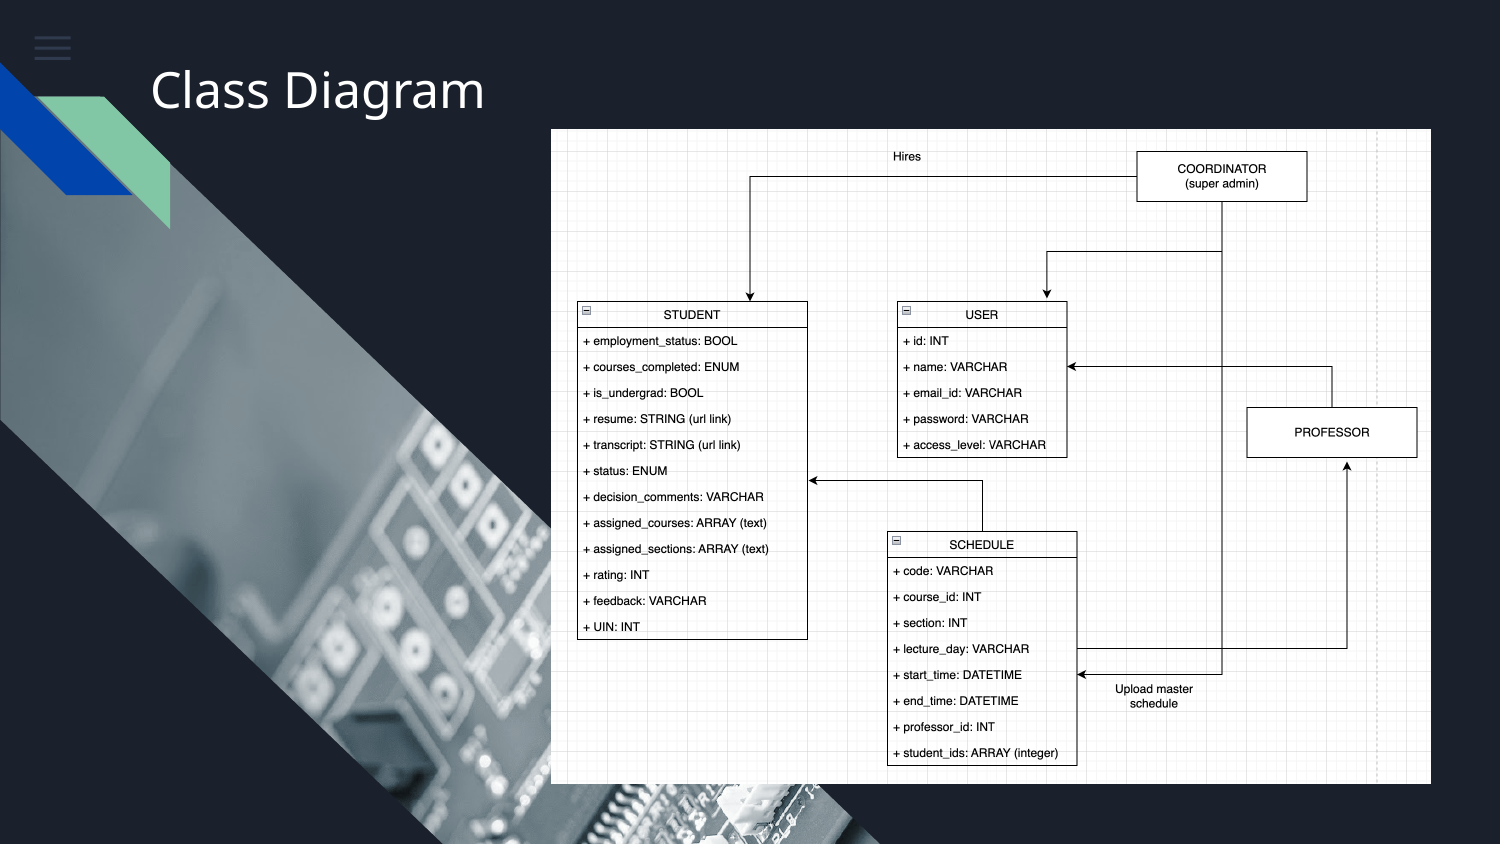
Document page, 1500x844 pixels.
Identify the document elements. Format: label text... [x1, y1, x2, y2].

title Class Diagram [135, 43, 1291, 194]
picture [0, 97, 1431, 844]
